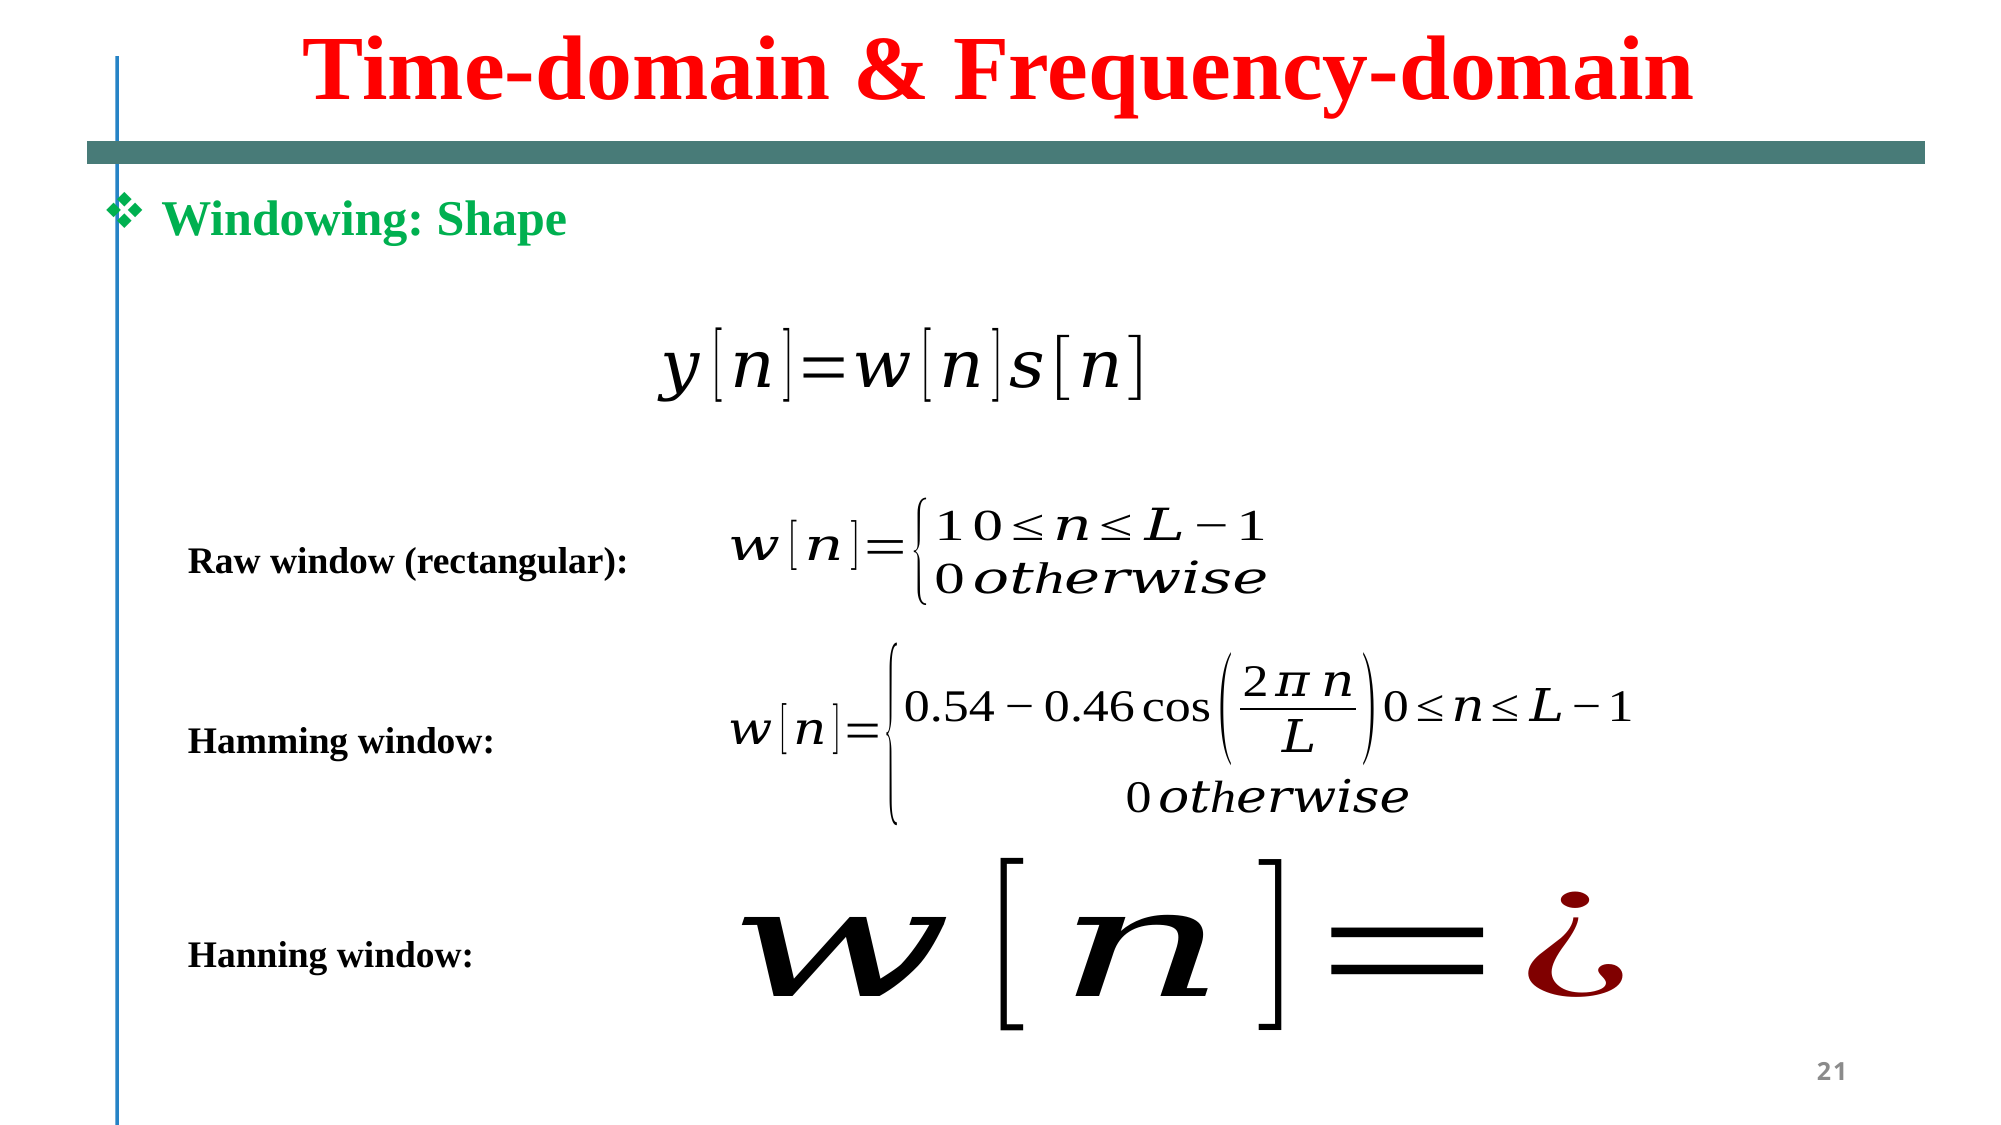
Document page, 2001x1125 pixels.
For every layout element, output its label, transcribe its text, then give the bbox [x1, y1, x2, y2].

text_box Hanning window: [172, 915, 749, 1034]
title Time-domain & Frequency-domain [137, 0, 1863, 141]
text_box Hamming window: [172, 702, 749, 821]
slide_number 21 [1412, 1042, 1863, 1103]
text_box [87, 141, 1925, 164]
text_box Raw window (rectangular): [172, 521, 749, 640]
text_box Windowing: Shape [87, 184, 1924, 285]
